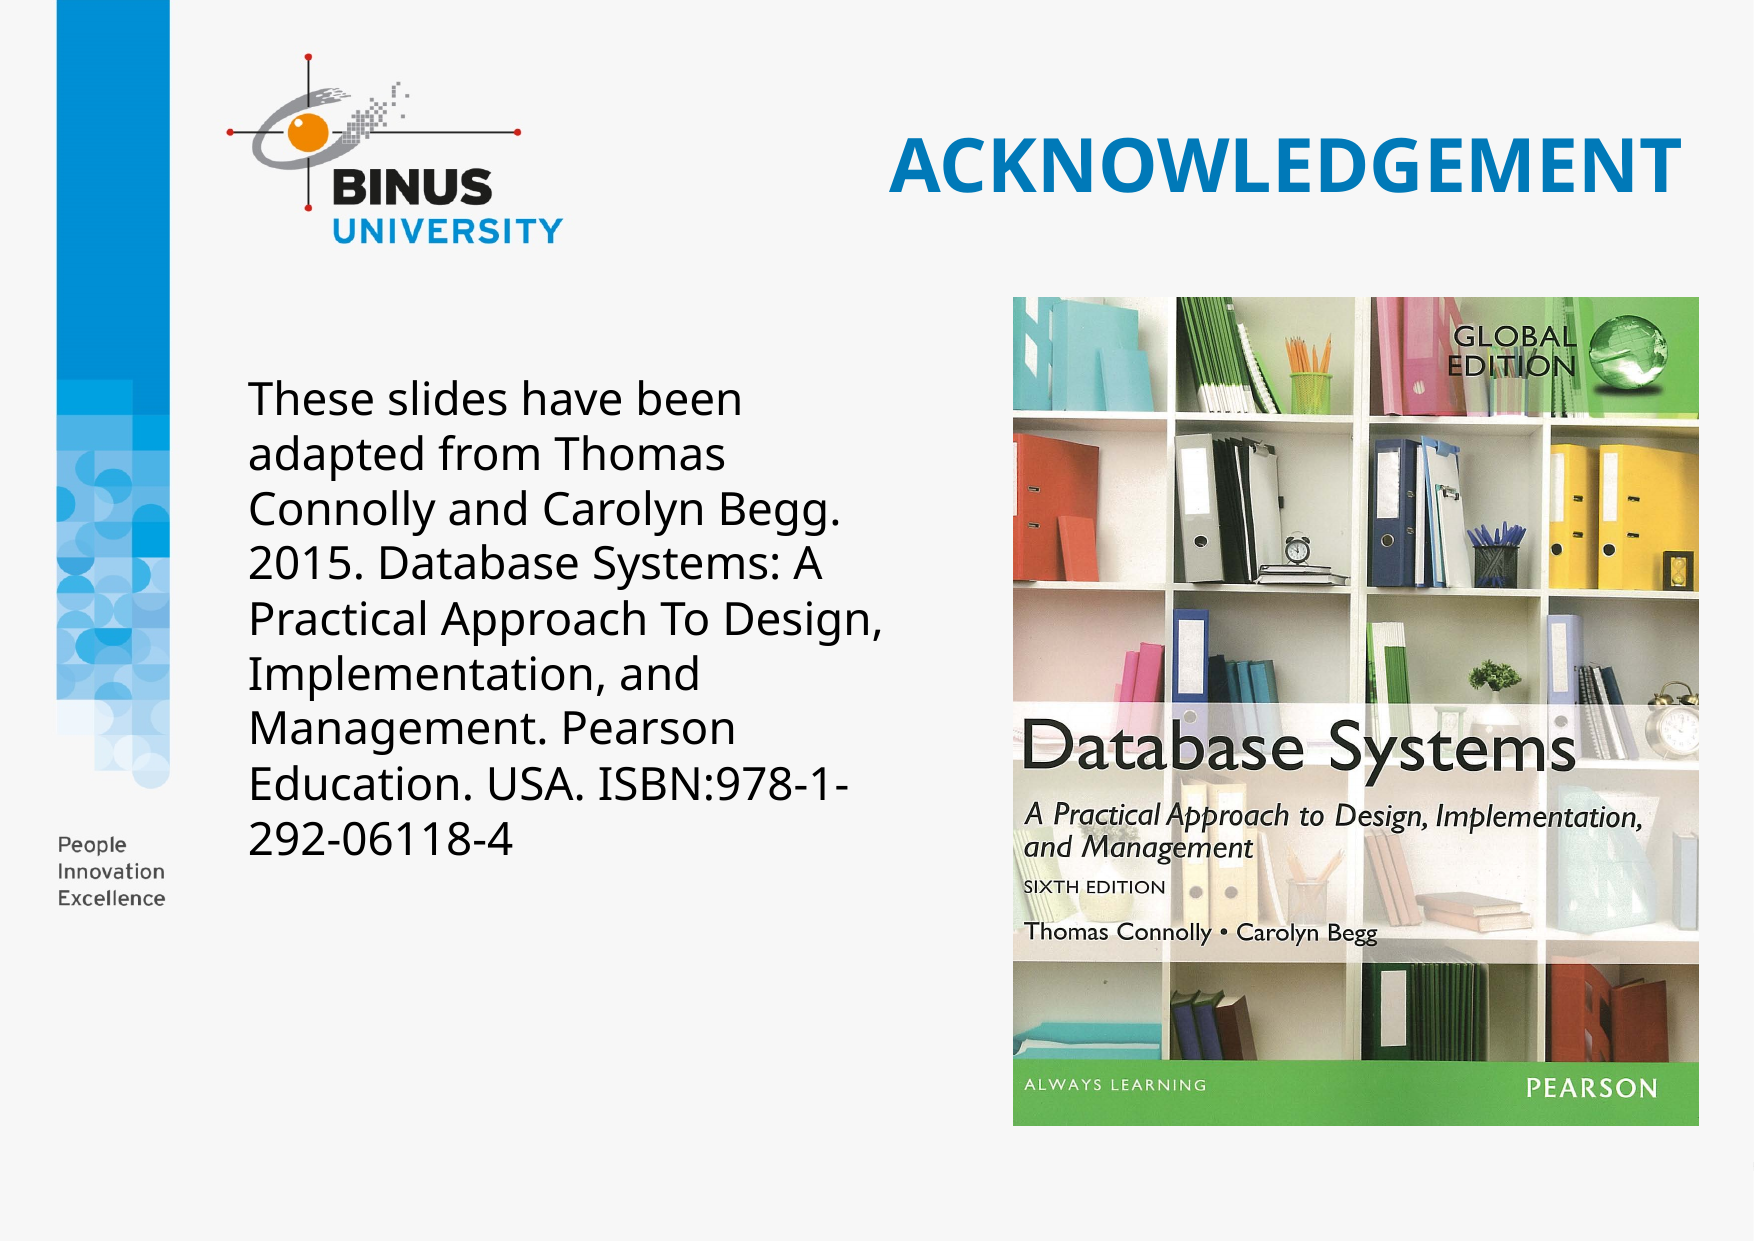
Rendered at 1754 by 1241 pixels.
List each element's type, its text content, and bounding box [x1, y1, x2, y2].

list These slides have been adapted from Thomas Connolly and Carolyn Begg. 2015. Database Systems: A Practical Approach To Design, Implementation, and Management. Pearson Education. USA. ISBN:978-1-292-06118-4 [232, 361, 932, 913]
picture [0, 0, 1754, 1127]
title ACKNOWLEDGEMENT [387, 90, 1699, 235]
